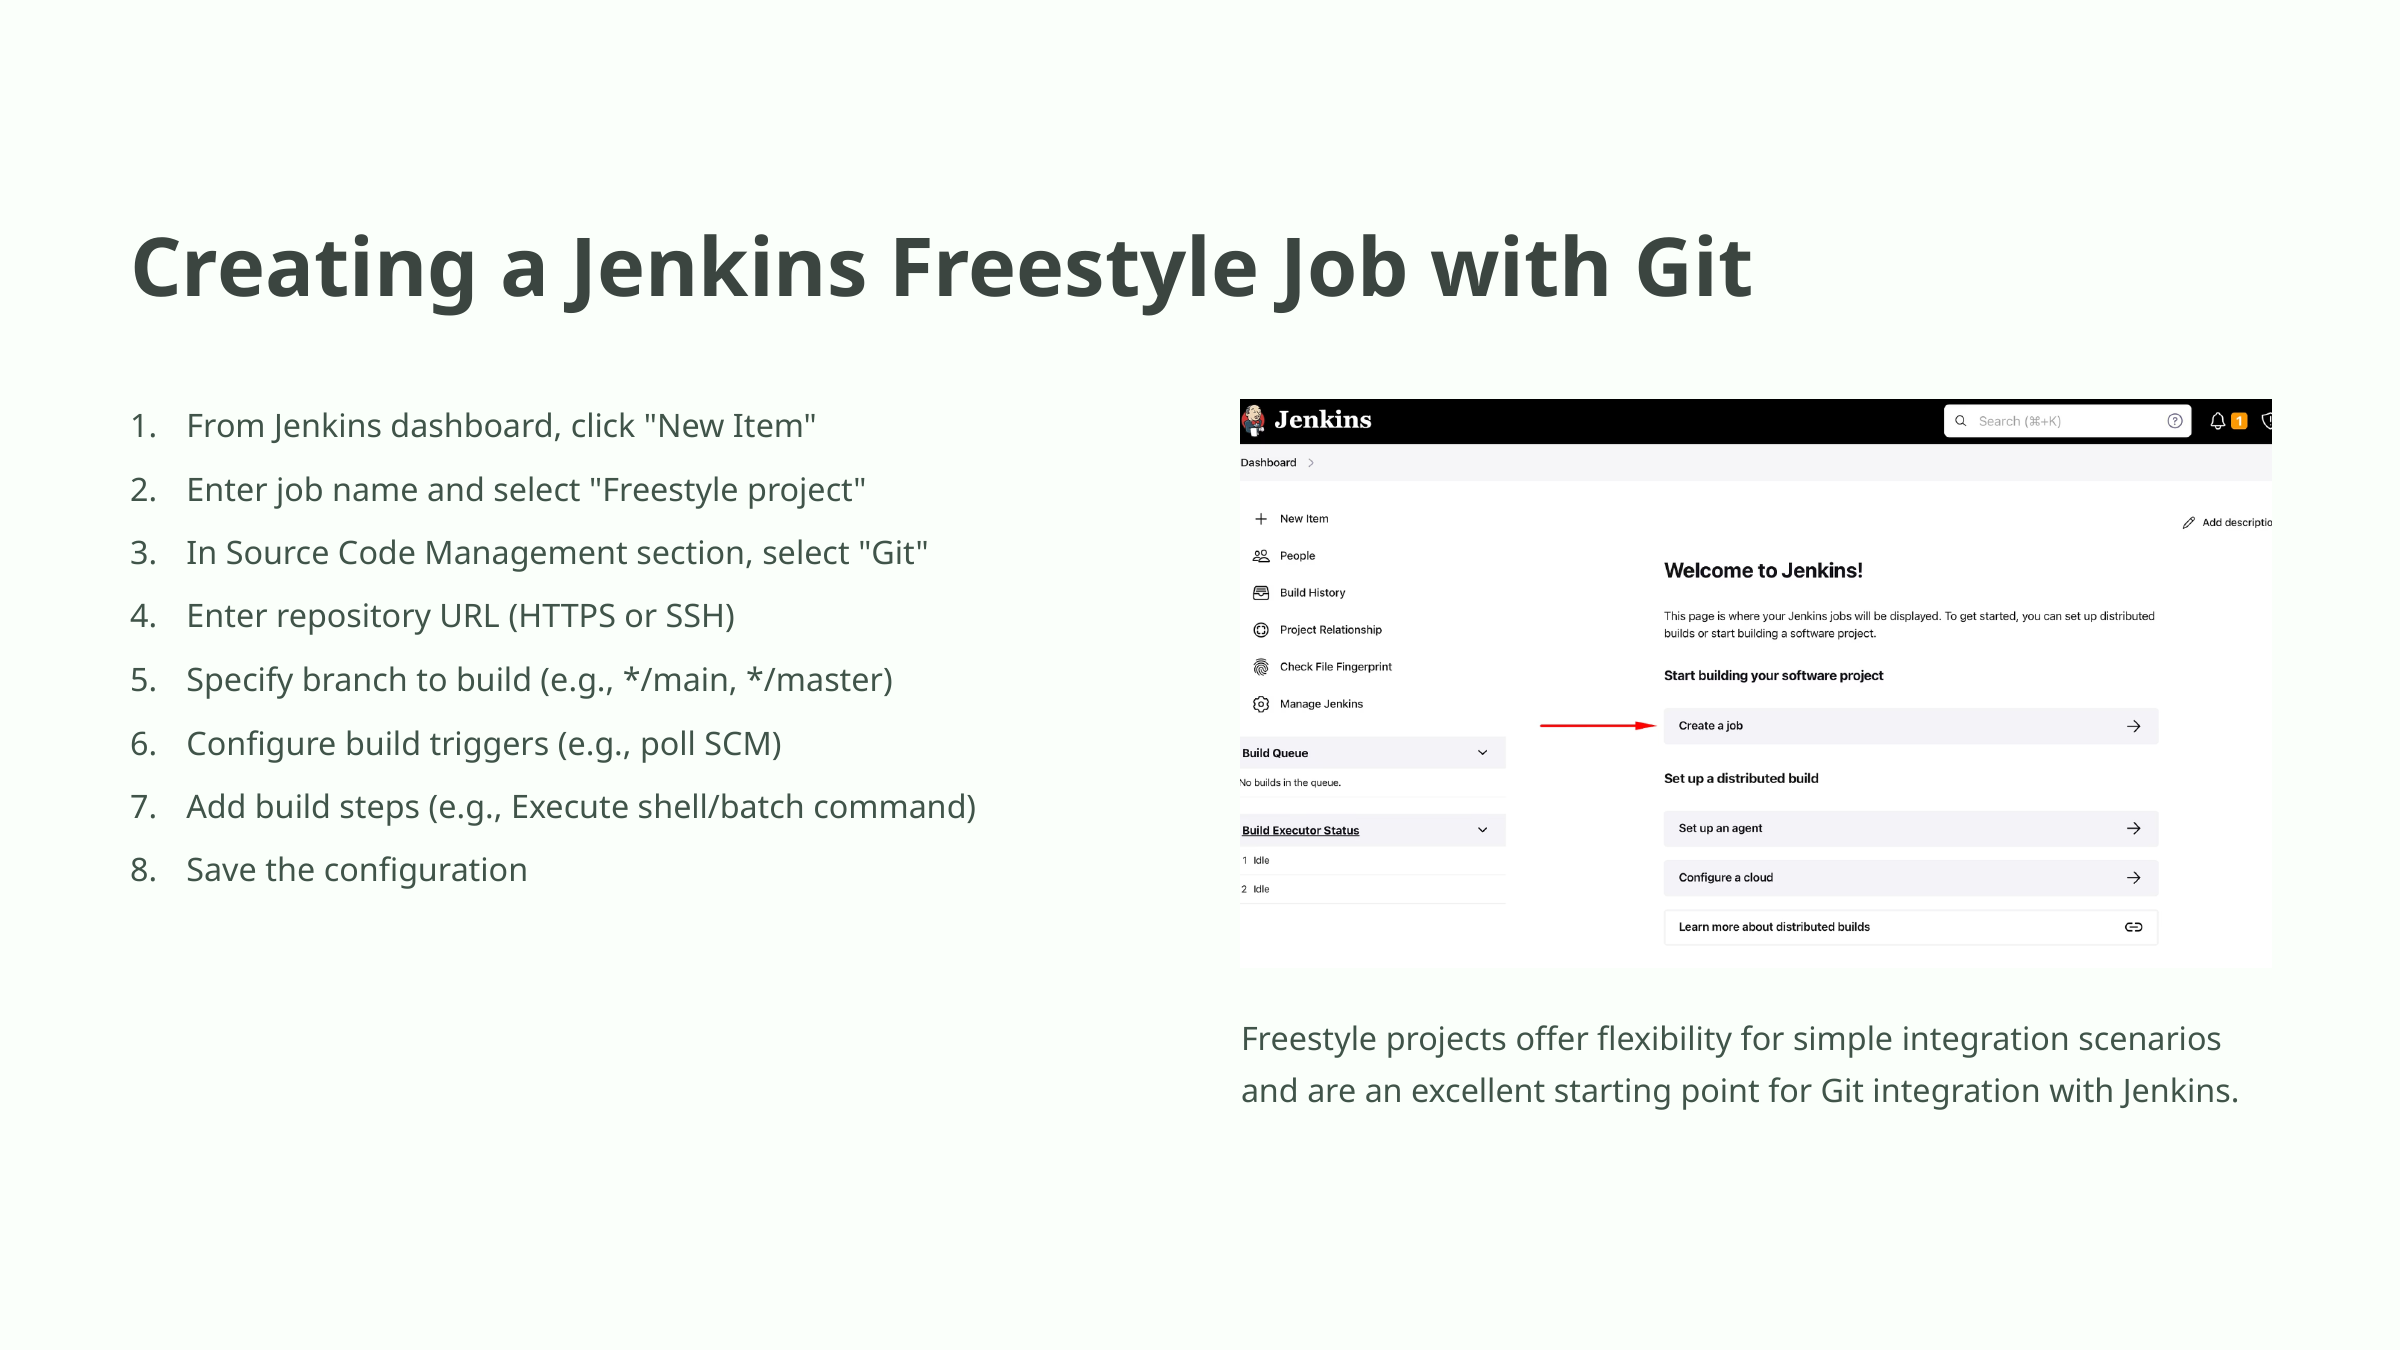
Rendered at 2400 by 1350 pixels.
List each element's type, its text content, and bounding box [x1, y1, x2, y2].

text_box Save the configuration [130, 836, 1161, 889]
text_box Enter repository URL (HTTPS or SSH) [130, 582, 1161, 635]
text_box Add build steps (e.g., Execute shell/batch command) [130, 772, 1161, 825]
text_box From Jenkins dashboard, click "New Item" [130, 391, 1161, 444]
text_box Creating a Jenkins Freestyle Job with Git [130, 212, 1809, 314]
text_box In Source Code Management section, select "Git" [130, 518, 1161, 571]
text_box Freestyle projects offer flexibility for simple integration scenarios and are an excellent starting point for Git integration with Jenkins. [1240, 1004, 2272, 1109]
text_box Specify branch to build (e.g., */main, */master) [130, 645, 1161, 698]
picture [1240, 399, 2272, 968]
text_box Configure build triggers (e.g., poll SCM) [130, 709, 1161, 762]
text_box Enter job name and select "Freestyle project" [130, 455, 1161, 508]
